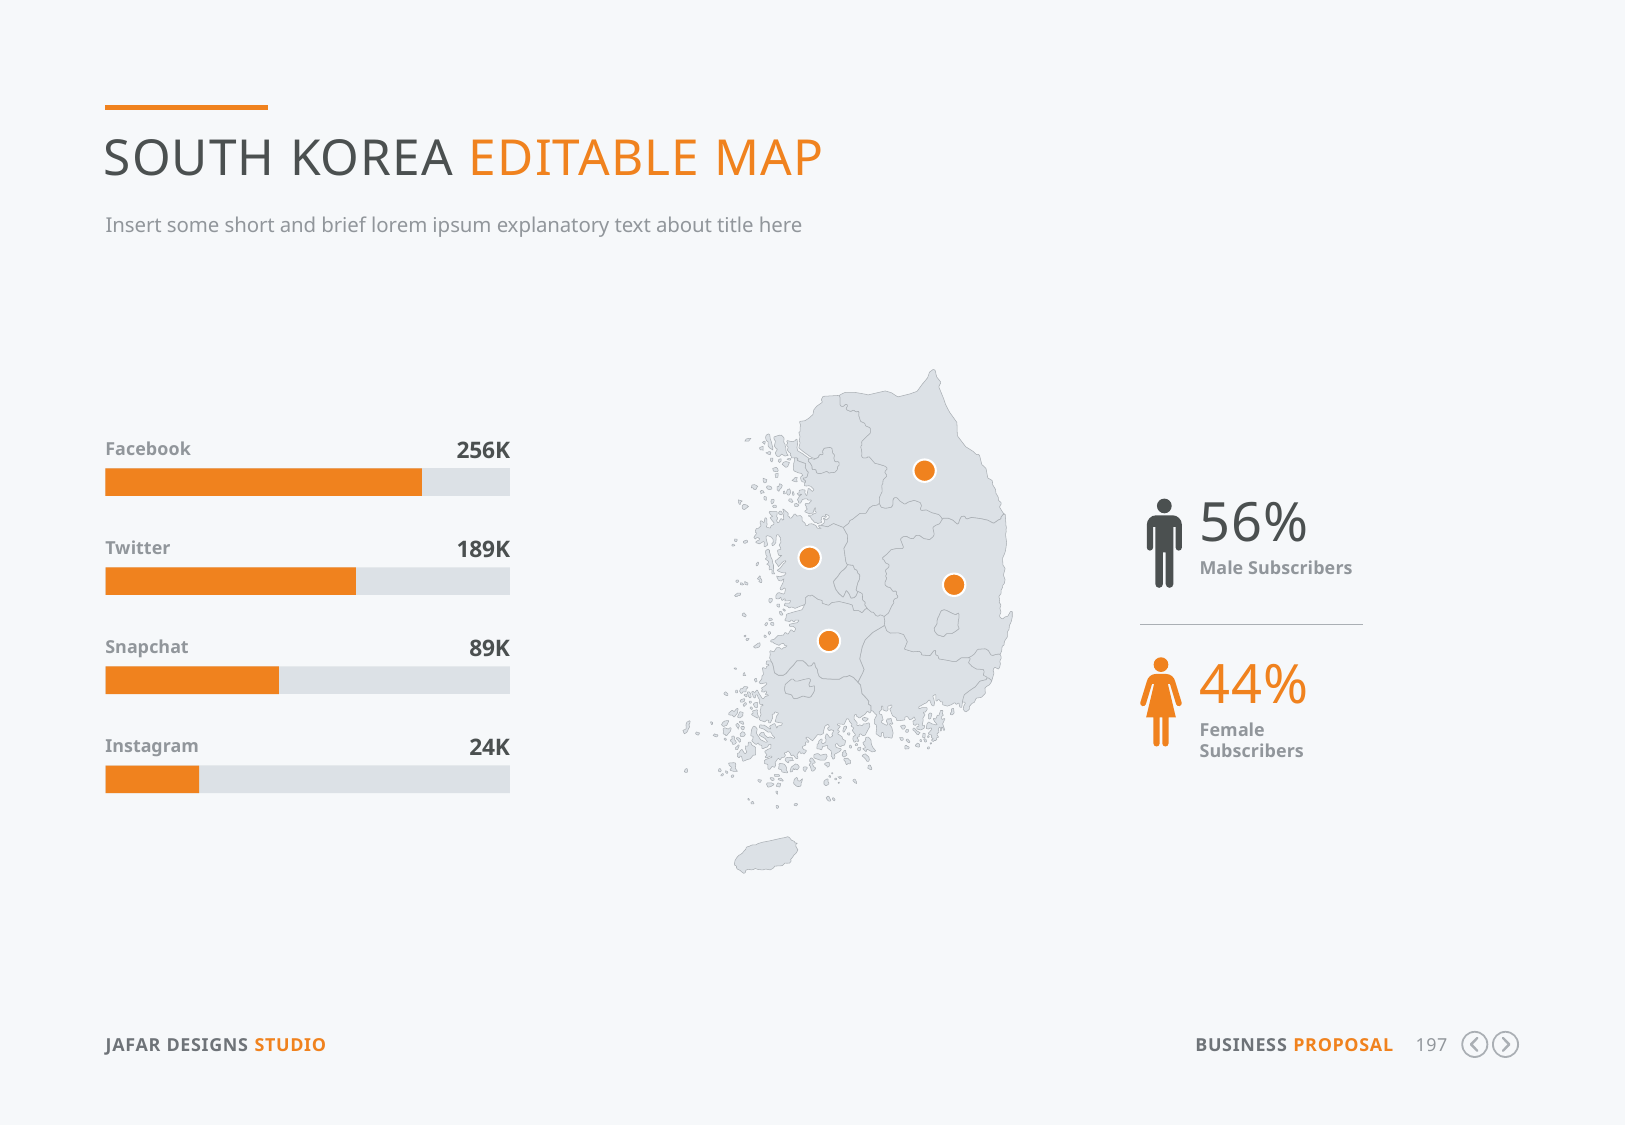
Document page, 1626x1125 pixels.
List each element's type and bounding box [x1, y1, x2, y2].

text_box [105, 666, 510, 695]
text_box [105, 734, 322, 756]
text_box [1153, 657, 1169, 672]
text_box [1199, 556, 1363, 579]
text_box [105, 437, 322, 459]
text_box [1199, 718, 1363, 762]
text_box [105, 567, 510, 596]
text_box [404, 534, 510, 562]
text_box [404, 435, 510, 463]
text_box [1199, 649, 1363, 715]
text_box [1199, 487, 1363, 553]
text_box [105, 635, 322, 657]
list [103, 125, 1518, 188]
text_box [404, 732, 510, 760]
text_box [1146, 515, 1182, 588]
text_box [105, 468, 510, 496]
list [105, 209, 1519, 241]
text_box [1140, 673, 1182, 747]
text_box [105, 765, 510, 794]
text_box [404, 633, 510, 661]
text_box [682, 369, 1013, 874]
text_box [105, 536, 322, 558]
text_box [1156, 498, 1172, 514]
